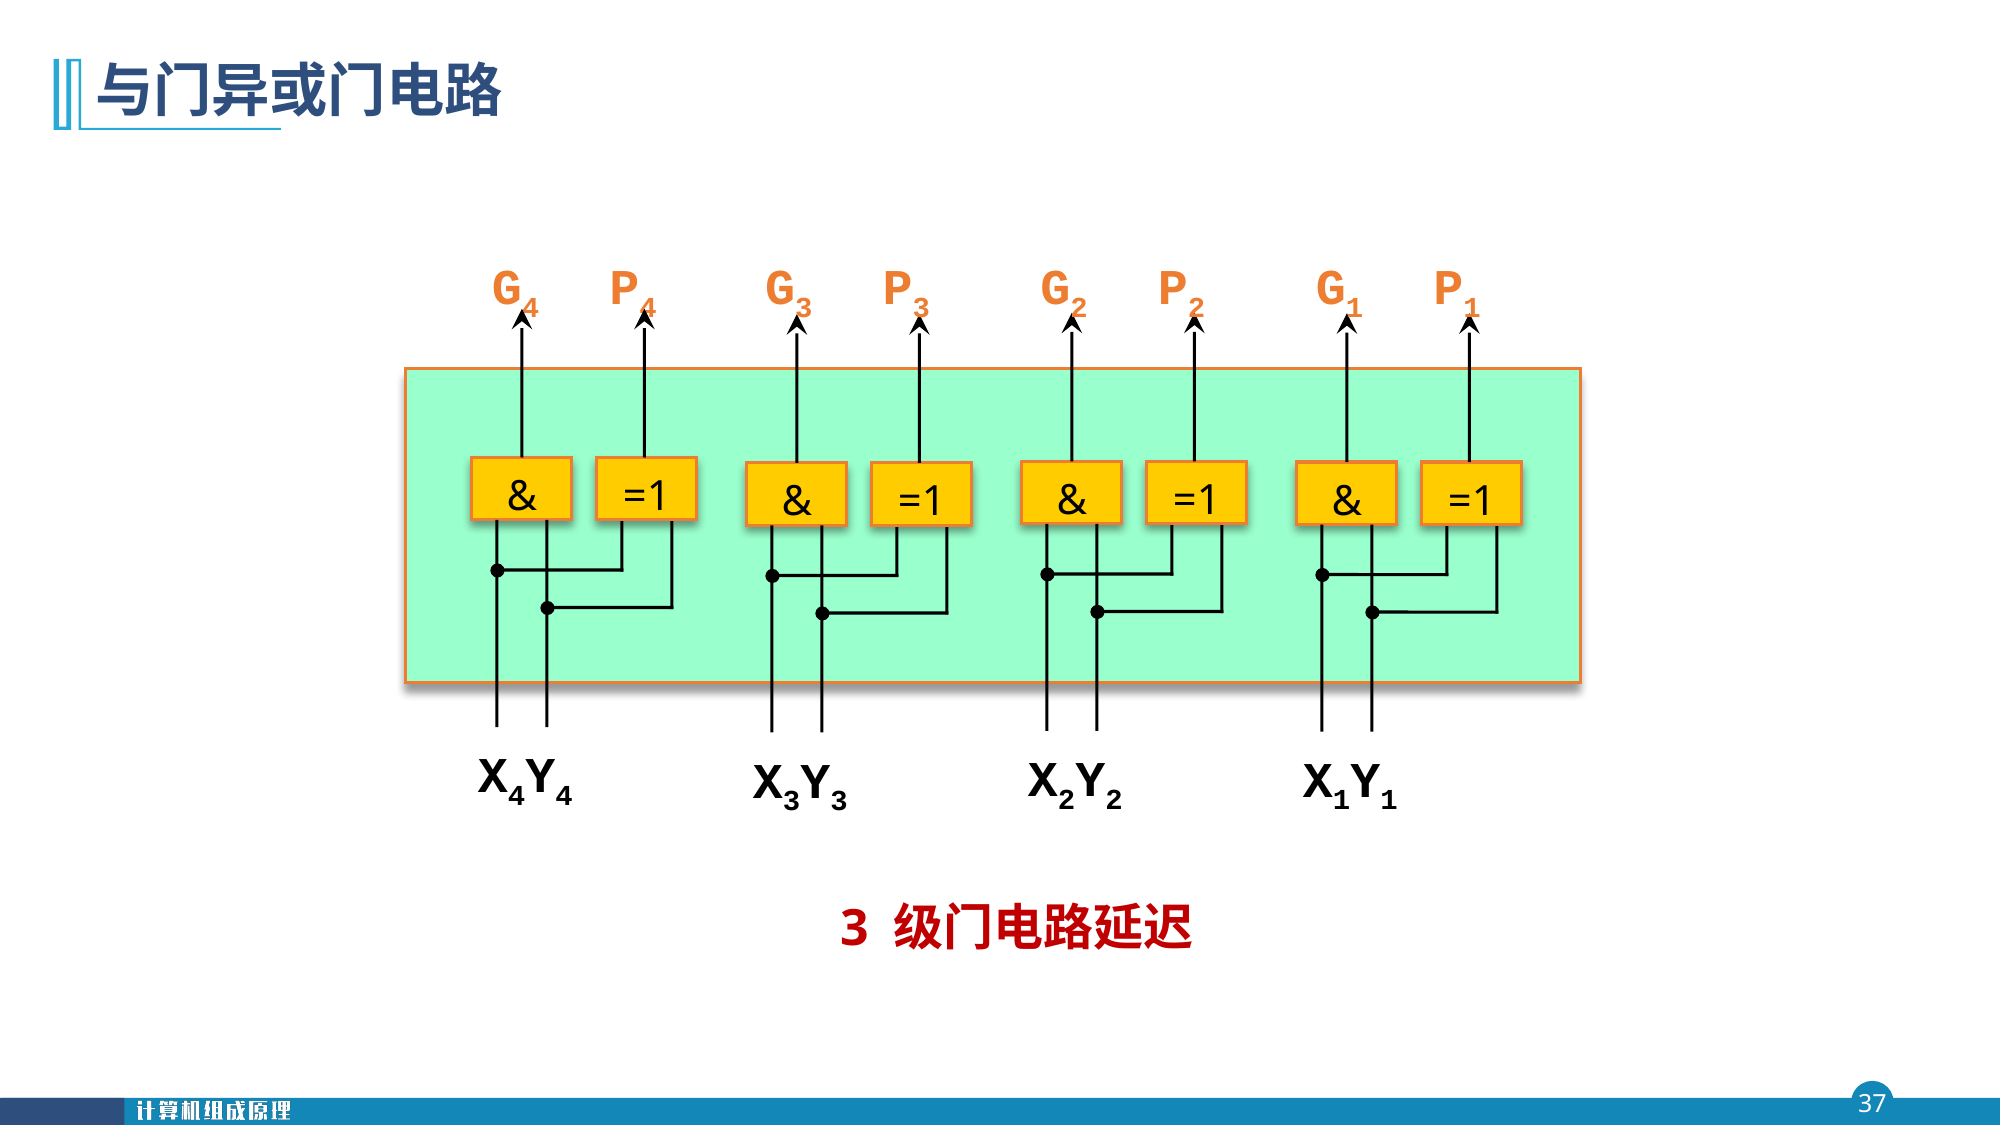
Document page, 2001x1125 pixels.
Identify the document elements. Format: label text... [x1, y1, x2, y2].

text_box 3 级门电路延迟 [750, 888, 1284, 970]
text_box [405, 233, 1581, 790]
title 与门异或门电路 [80, 42, 1805, 144]
